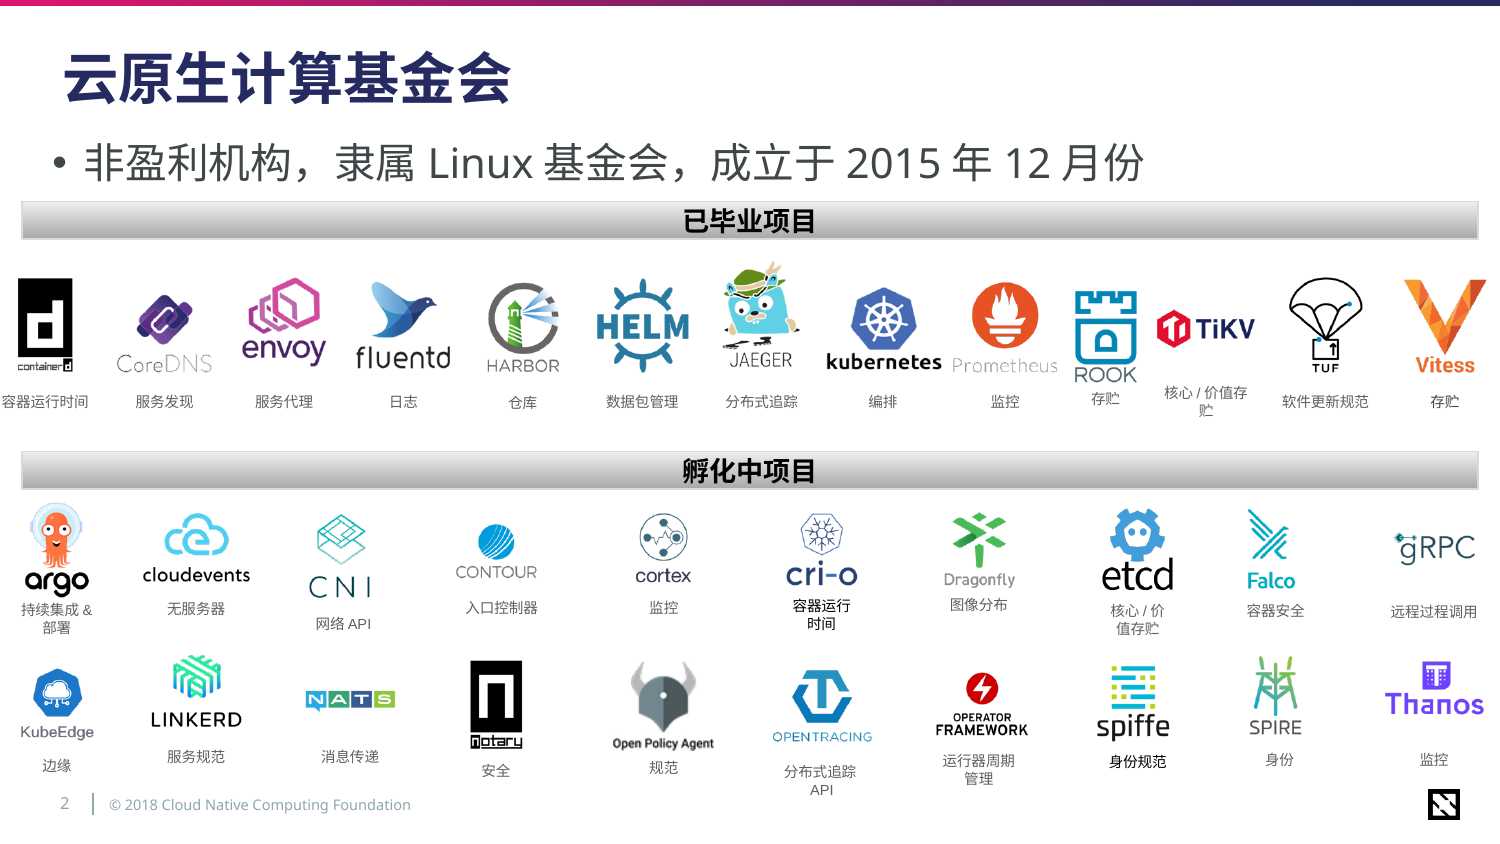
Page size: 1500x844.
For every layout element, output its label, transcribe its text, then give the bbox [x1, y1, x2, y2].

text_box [449, 658, 542, 808]
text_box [772, 512, 871, 643]
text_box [612, 510, 715, 645]
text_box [1077, 664, 1198, 800]
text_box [1365, 531, 1500, 649]
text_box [1064, 288, 1147, 435]
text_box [442, 523, 562, 647]
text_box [468, 281, 584, 425]
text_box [819, 283, 941, 425]
text_box 孵化中项目 [22, 451, 1478, 490]
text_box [284, 510, 403, 660]
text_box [944, 281, 1066, 425]
picture [1428, 798, 1460, 820]
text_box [348, 272, 464, 425]
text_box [0, 276, 106, 425]
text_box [1226, 506, 1325, 650]
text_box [147, 654, 246, 794]
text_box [701, 249, 822, 425]
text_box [1265, 276, 1386, 425]
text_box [1145, 309, 1267, 425]
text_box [582, 276, 696, 425]
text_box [223, 270, 345, 425]
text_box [298, 688, 402, 802]
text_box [141, 509, 251, 646]
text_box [110, 292, 218, 425]
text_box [612, 660, 715, 804]
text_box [1384, 279, 1500, 425]
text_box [920, 671, 1037, 798]
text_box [923, 510, 1034, 645]
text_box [1383, 658, 1485, 798]
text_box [765, 668, 879, 809]
text_box 已毕业项目 [22, 201, 1478, 240]
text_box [7, 667, 107, 805]
text_box 非盈利机构，隶属Linux基金会，成立于2015年12月份 [0, 117, 1413, 196]
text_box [1088, 507, 1187, 648]
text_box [1234, 655, 1325, 798]
title 云原生计算基金会 [42, 40, 1458, 113]
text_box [0, 501, 115, 654]
